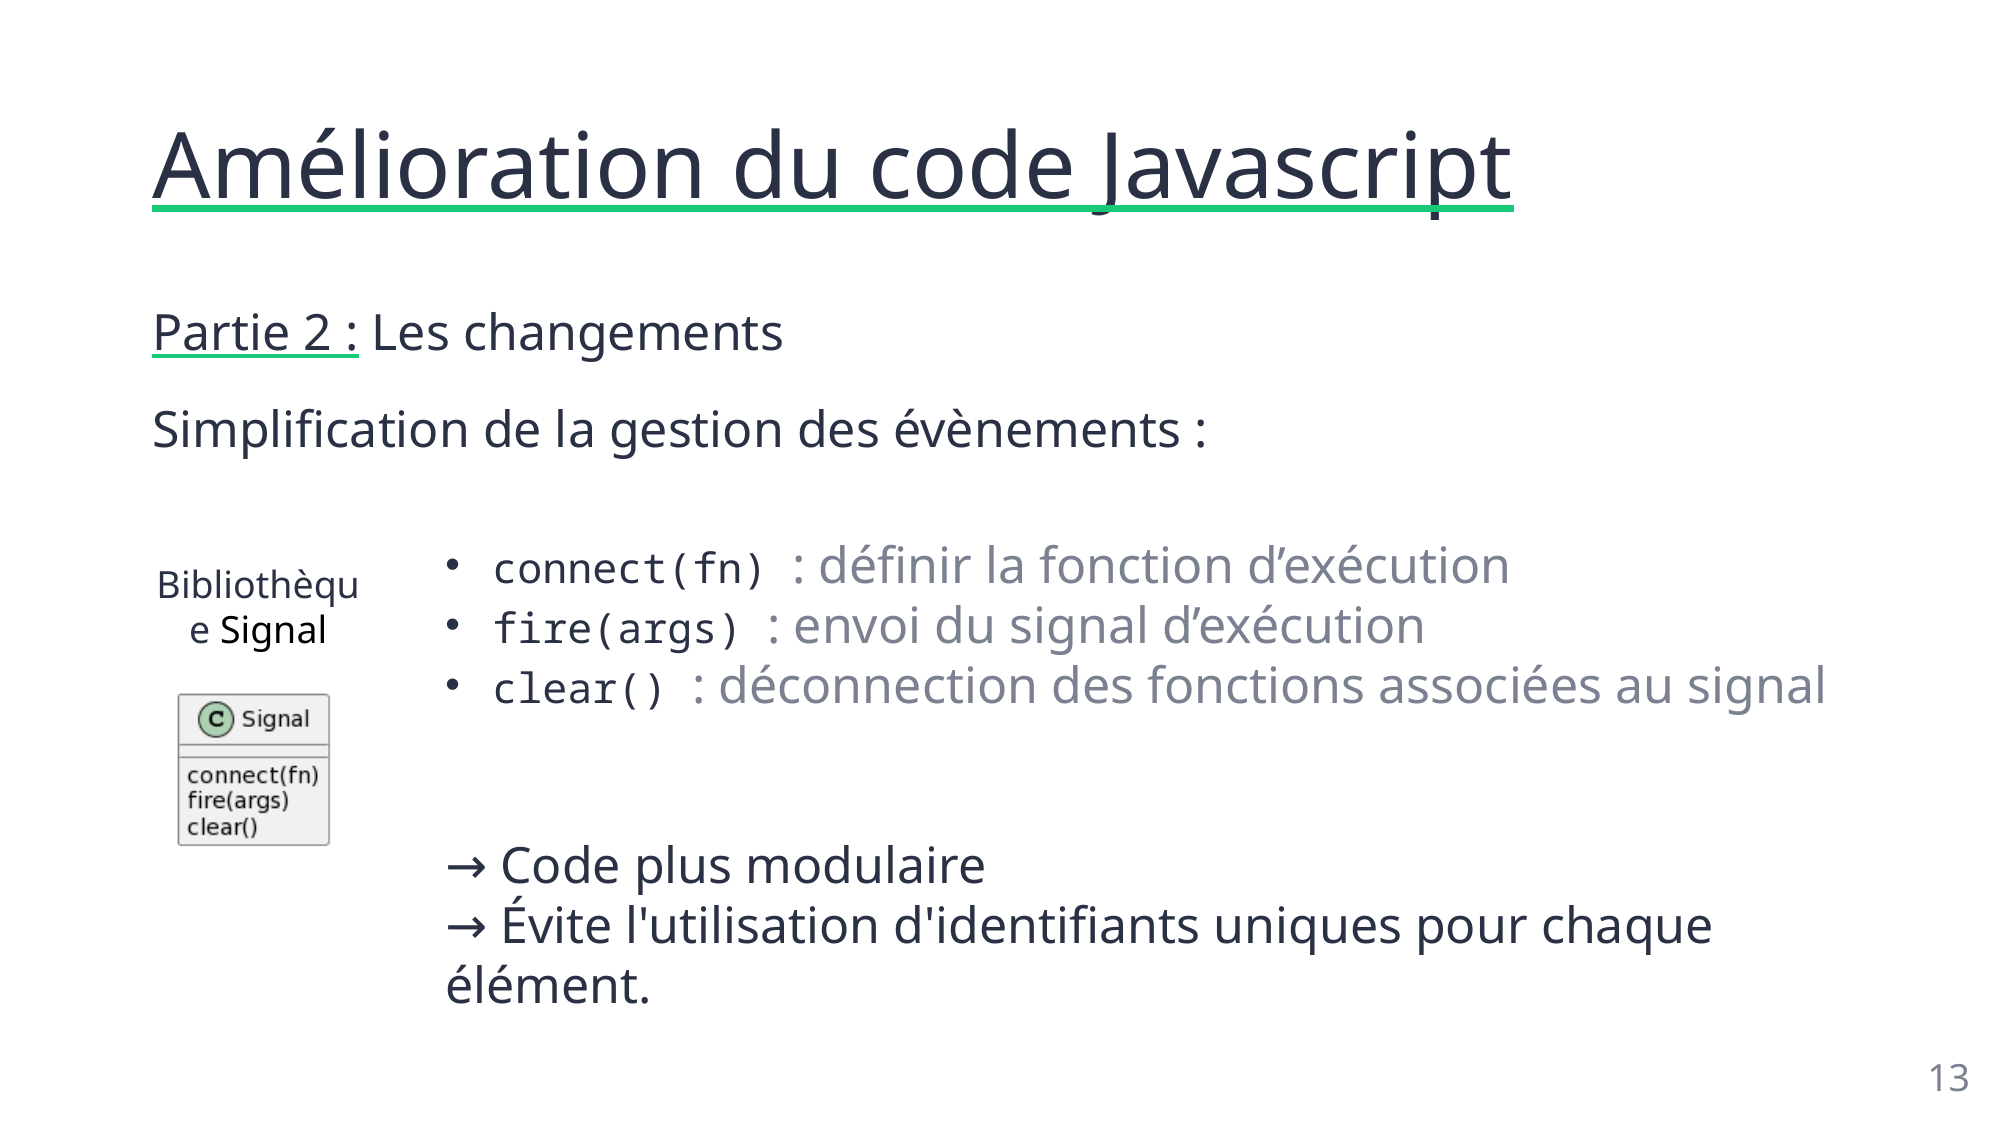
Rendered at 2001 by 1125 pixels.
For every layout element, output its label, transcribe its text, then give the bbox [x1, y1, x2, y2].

picture [167, 683, 349, 865]
text_box Simplification de la gestion des évènements : [137, 389, 1246, 465]
text_box connect(fn) : définir la fonction d’exécution fire(args) : envoi du signal d’exécution clear() : déconnection des fonctions associées au signal → Code plus modulaire → Évite l'utilisation d'identifiants uniques pour chaque élément. [430, 526, 1886, 1022]
text_box Partie 2 : Les changements [137, 299, 1504, 386]
title Amélioration du code Javascript [137, 59, 1863, 278]
text_box Bibliothèque Signal [137, 553, 380, 659]
slide_number 13 [1535, 1049, 1986, 1110]
